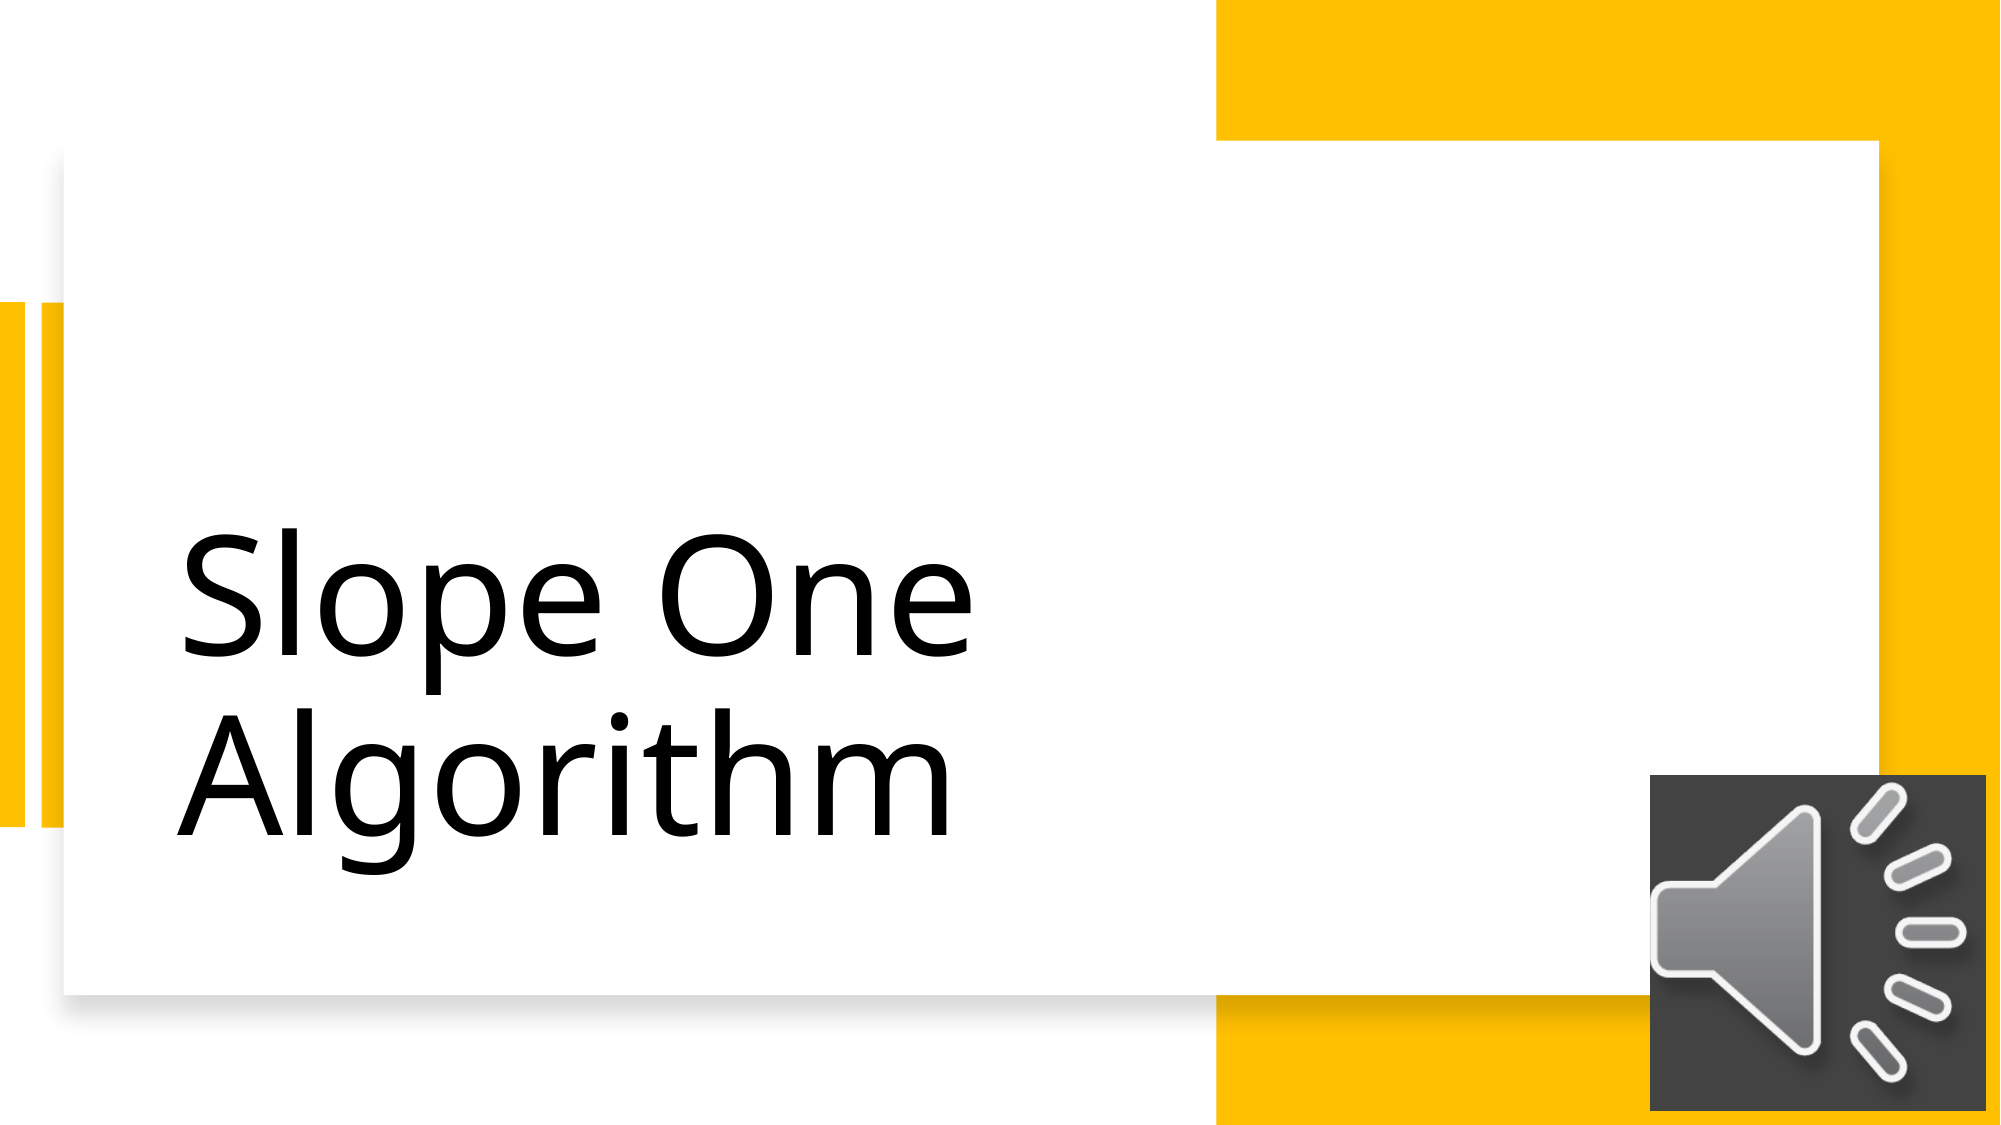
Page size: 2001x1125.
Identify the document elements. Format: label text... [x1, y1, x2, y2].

text_box [0, 0, 1215, 1125]
picture [1648, 773, 1987, 1112]
title Slope One Algorithm [162, 503, 1788, 929]
text_box [1215, 0, 2000, 1125]
text_box [63, 140, 1880, 996]
text_box [0, 301, 26, 828]
text_box [41, 302, 53, 829]
